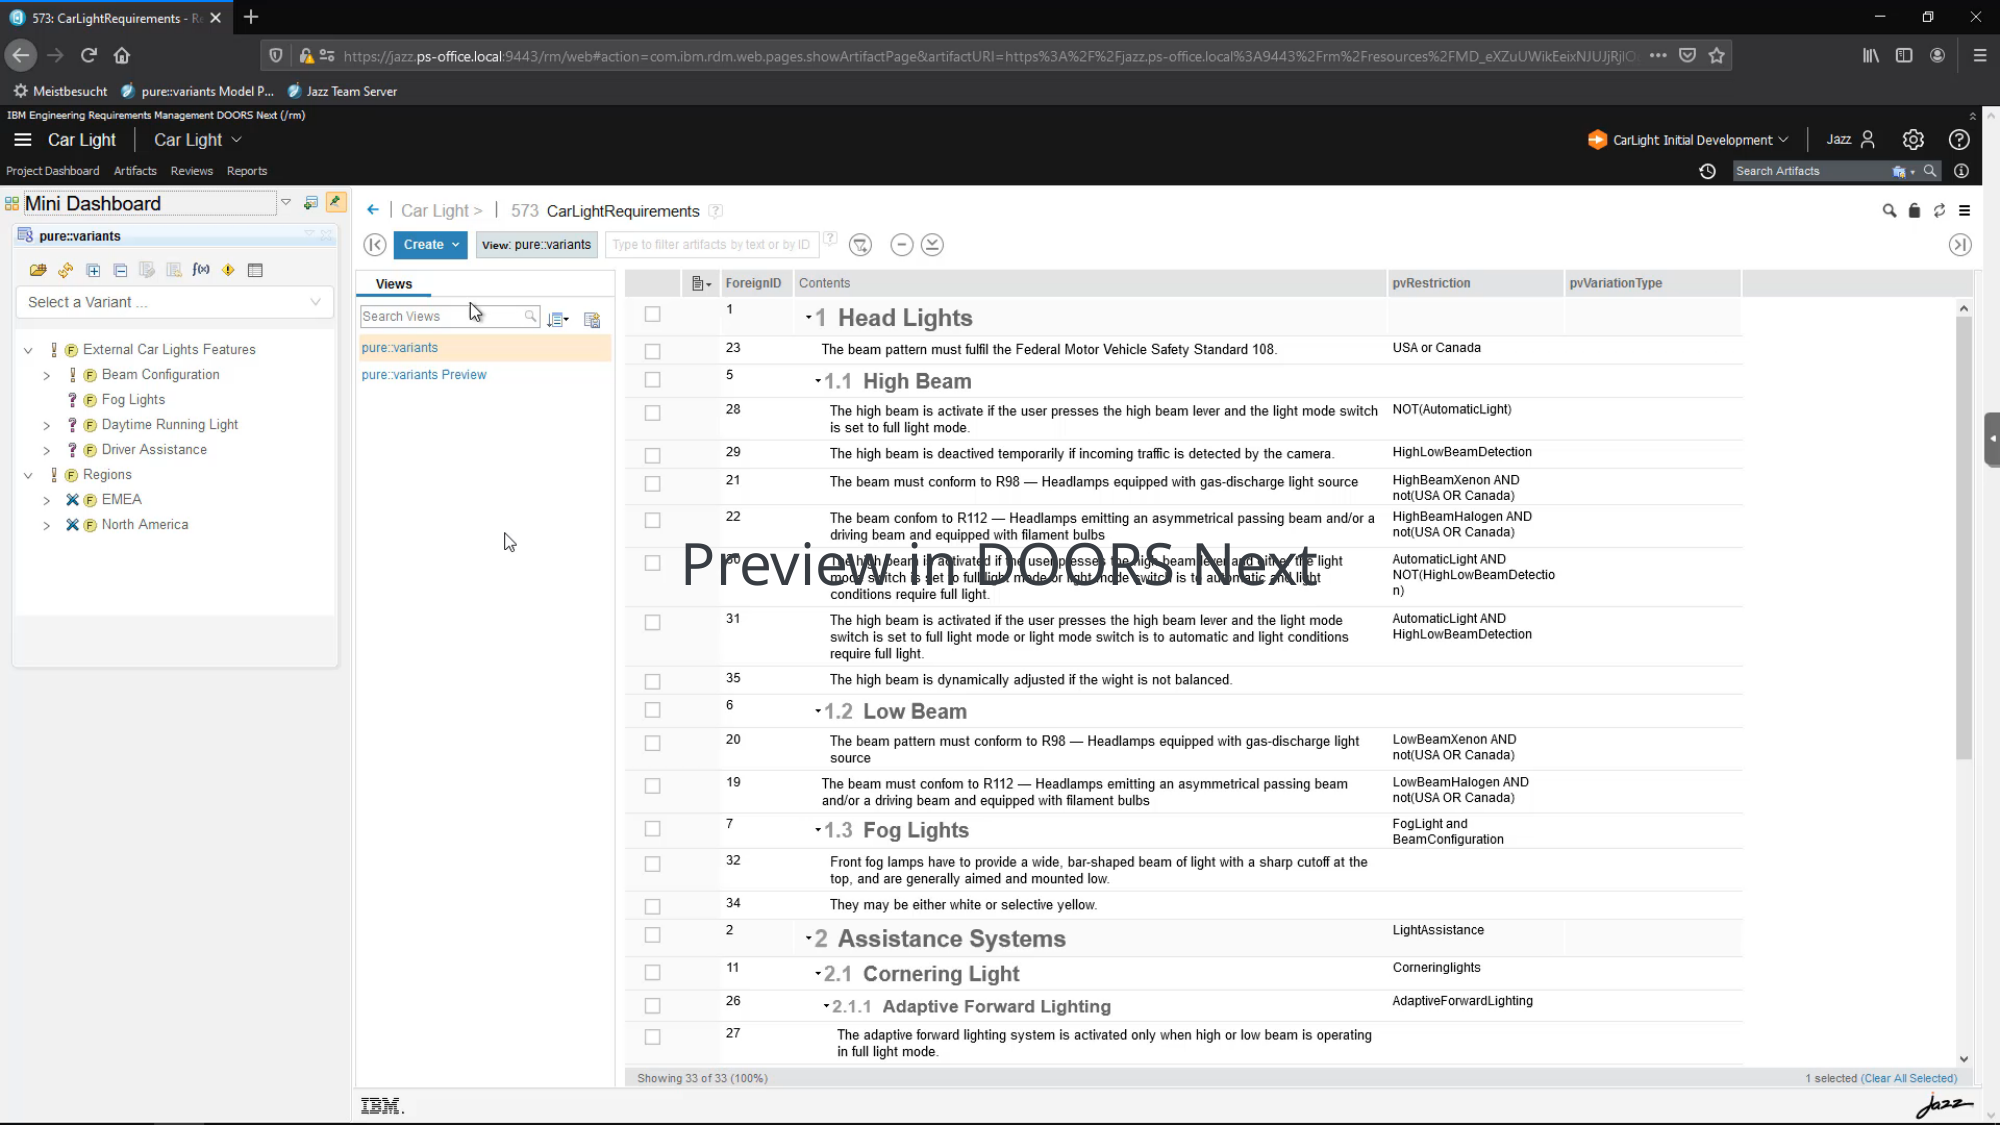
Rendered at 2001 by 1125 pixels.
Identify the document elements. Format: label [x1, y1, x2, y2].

text_box [0, 0, 2000, 1125]
